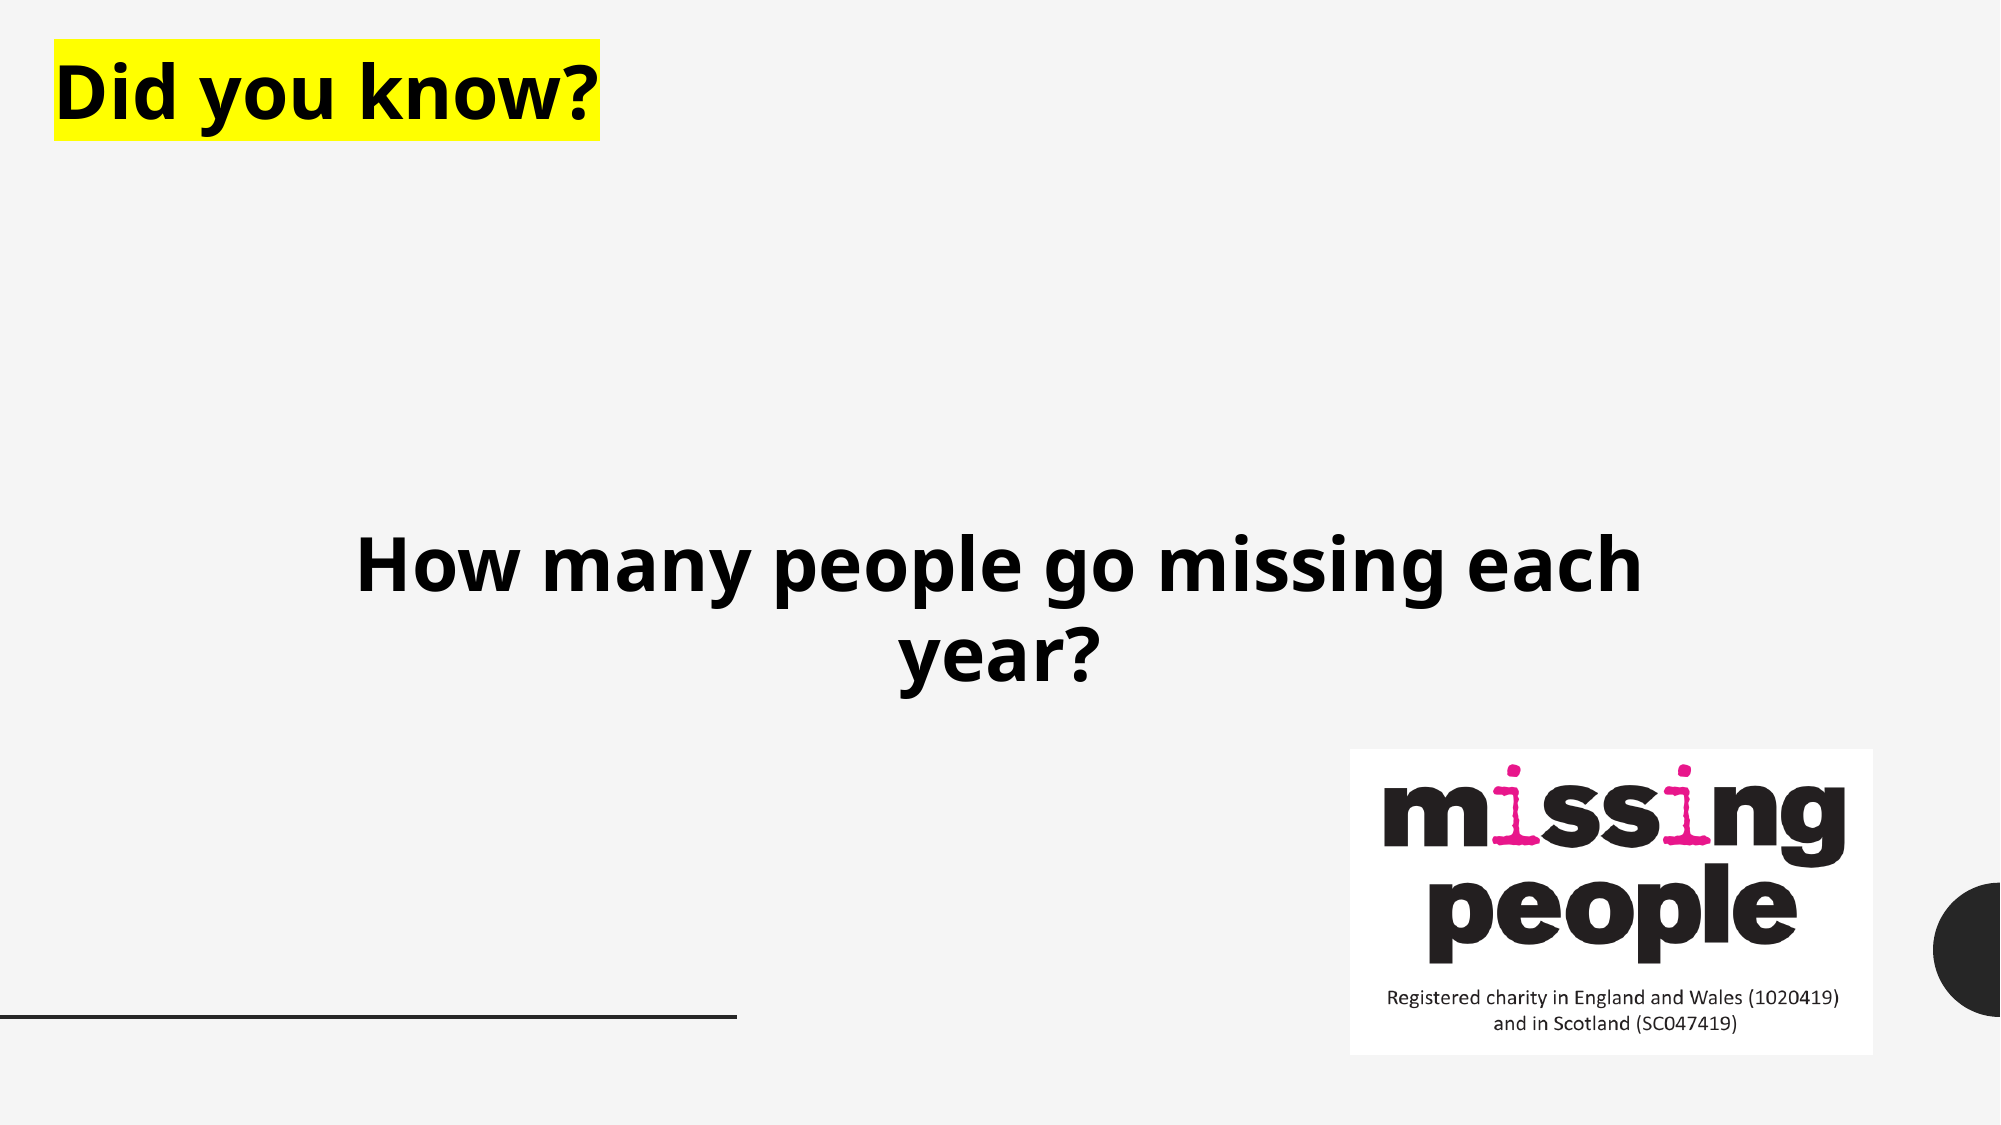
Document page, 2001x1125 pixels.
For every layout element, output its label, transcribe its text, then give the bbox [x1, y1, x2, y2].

text_box Did you know? [0, 36, 654, 142]
picture [1350, 749, 1873, 1055]
text_box How many people go missing each year? [273, 509, 1727, 705]
